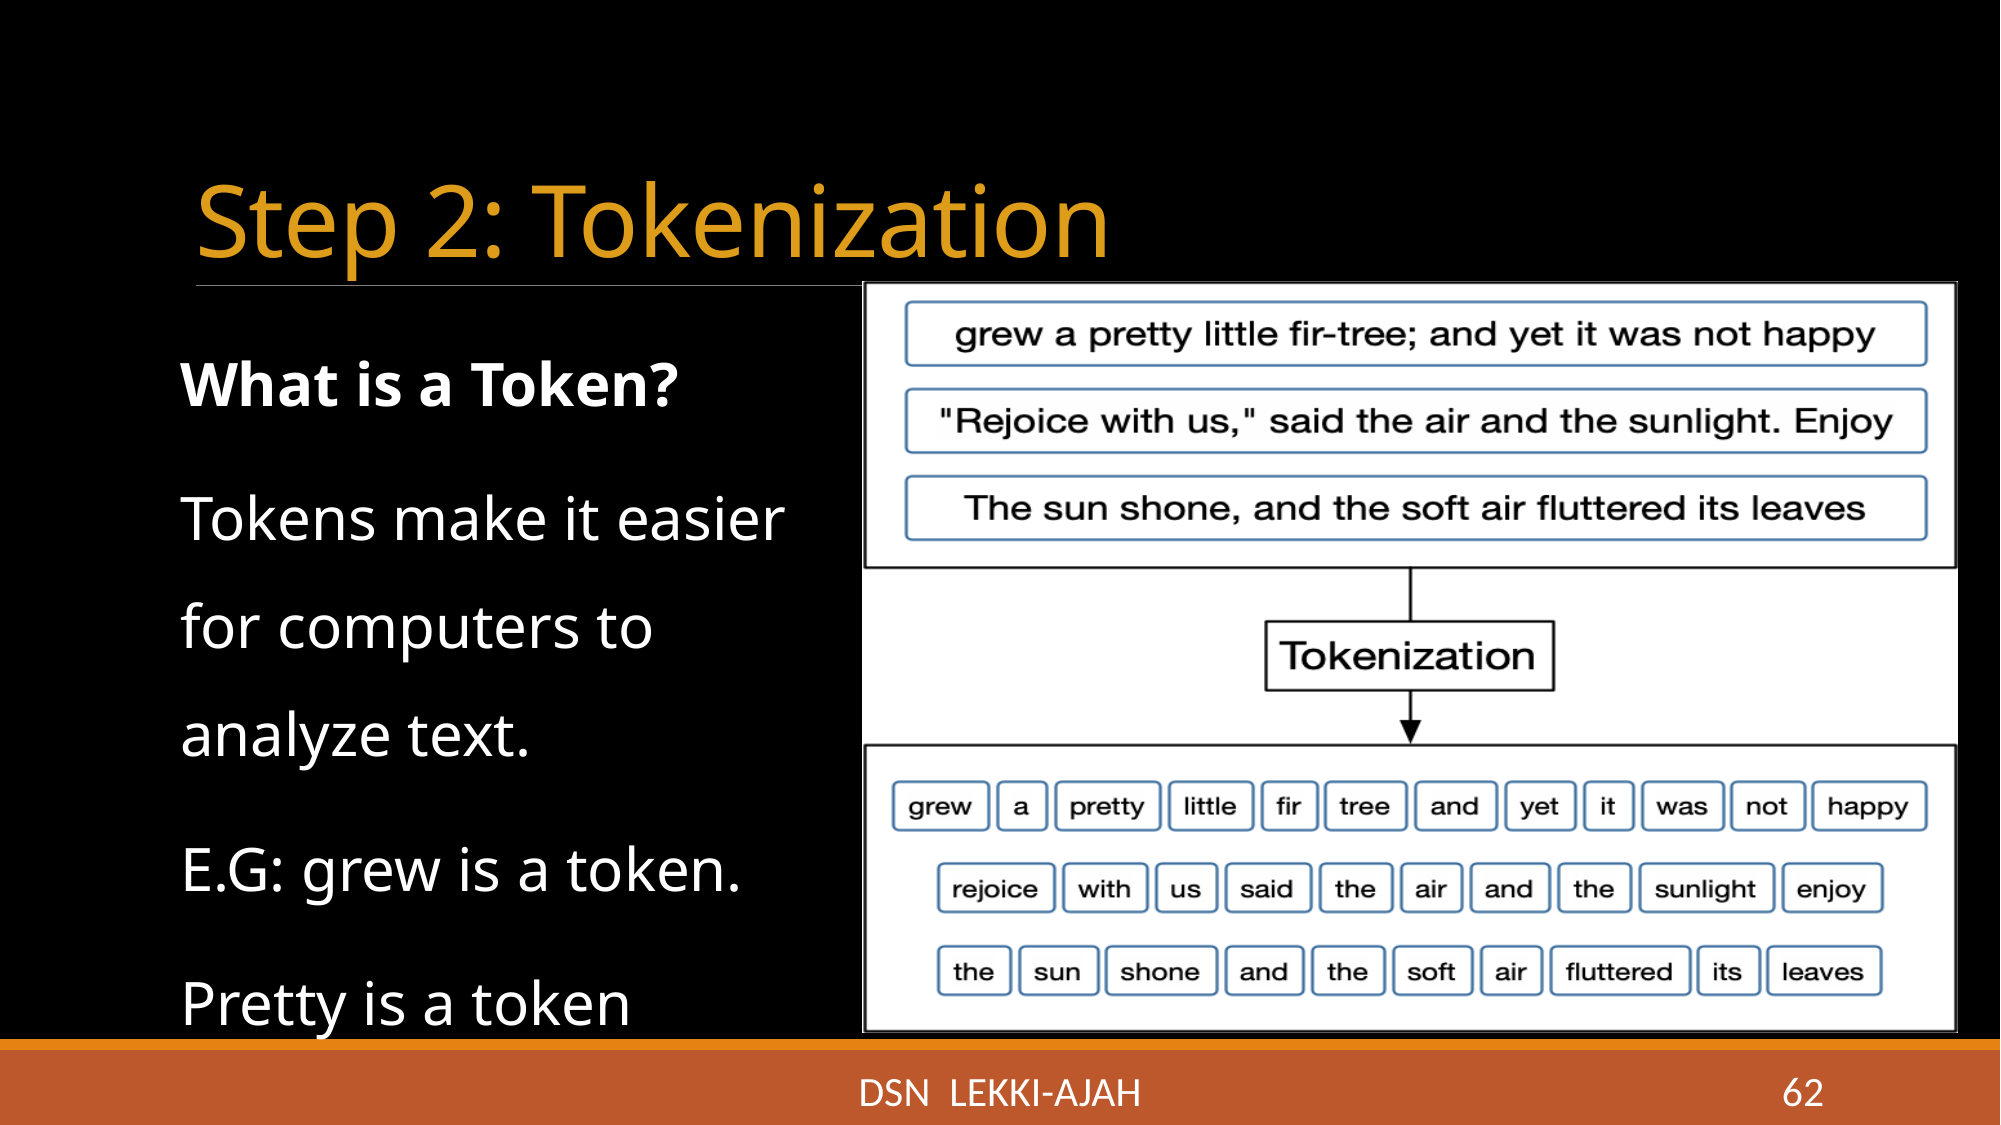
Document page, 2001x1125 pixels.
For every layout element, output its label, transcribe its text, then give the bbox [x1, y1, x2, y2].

text_box [277, 919, 933, 1054]
title Step 2: Tokenization [180, 47, 1830, 285]
slide_number 62 [1624, 1059, 1840, 1120]
footer DSN LEKKI-AJAH [604, 1059, 1396, 1120]
list What is a Token? Tokens make it easier for computers to analyze text. E.G: grew is a token. Pretty is a token [180, 302, 807, 1054]
picture [862, 281, 1959, 1033]
